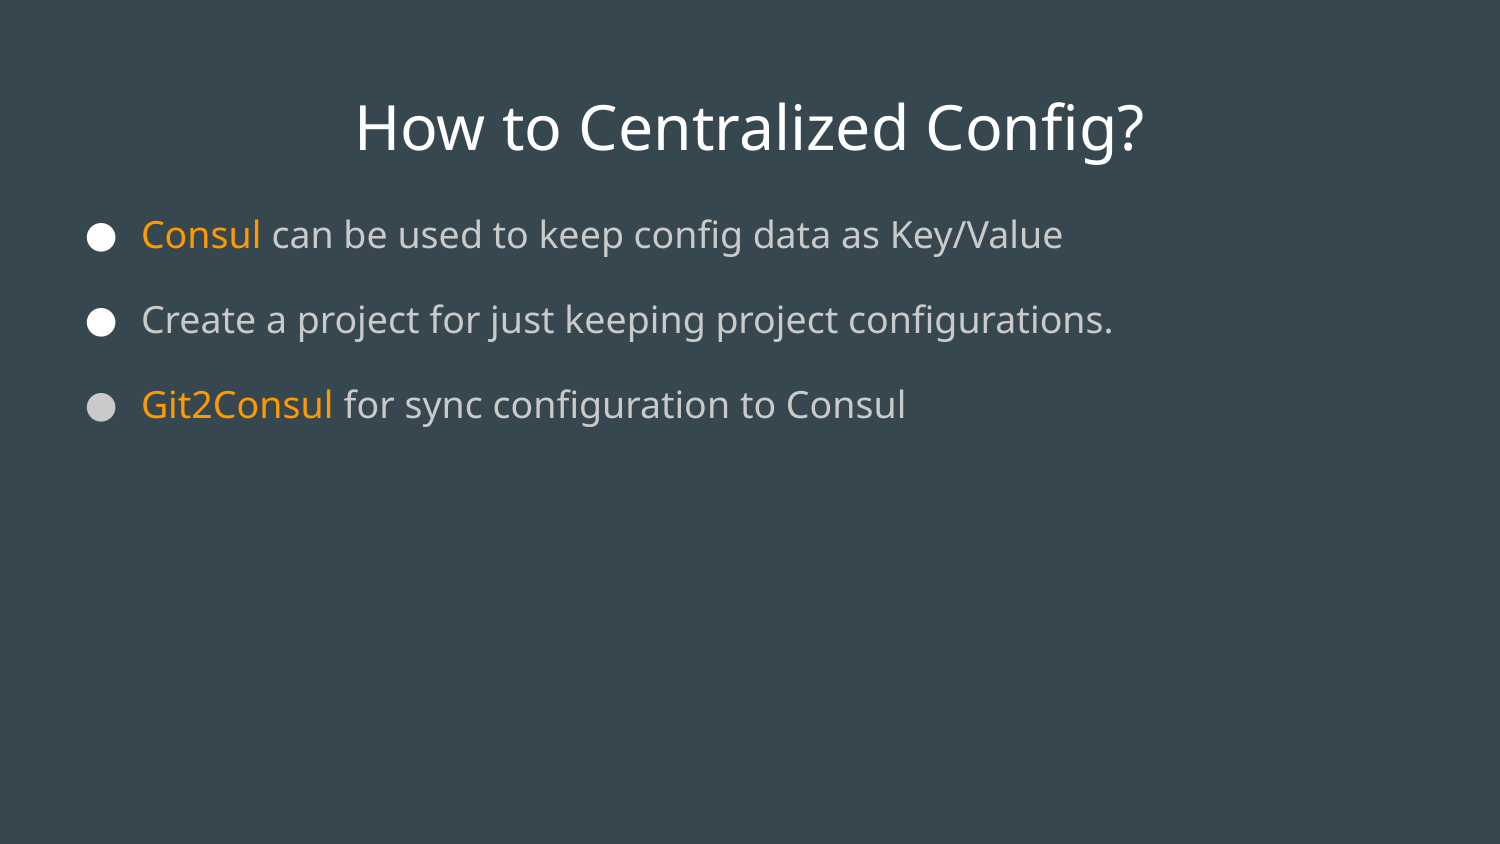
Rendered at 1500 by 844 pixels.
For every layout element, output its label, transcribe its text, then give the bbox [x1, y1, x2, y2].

title How to Centralized Config? [51, 72, 1449, 167]
list Consul can be used to keep config data as Key/Value Create a project for just keeping project configurations. Git2Consul for sync configuration to Consul [51, 189, 1449, 750]
